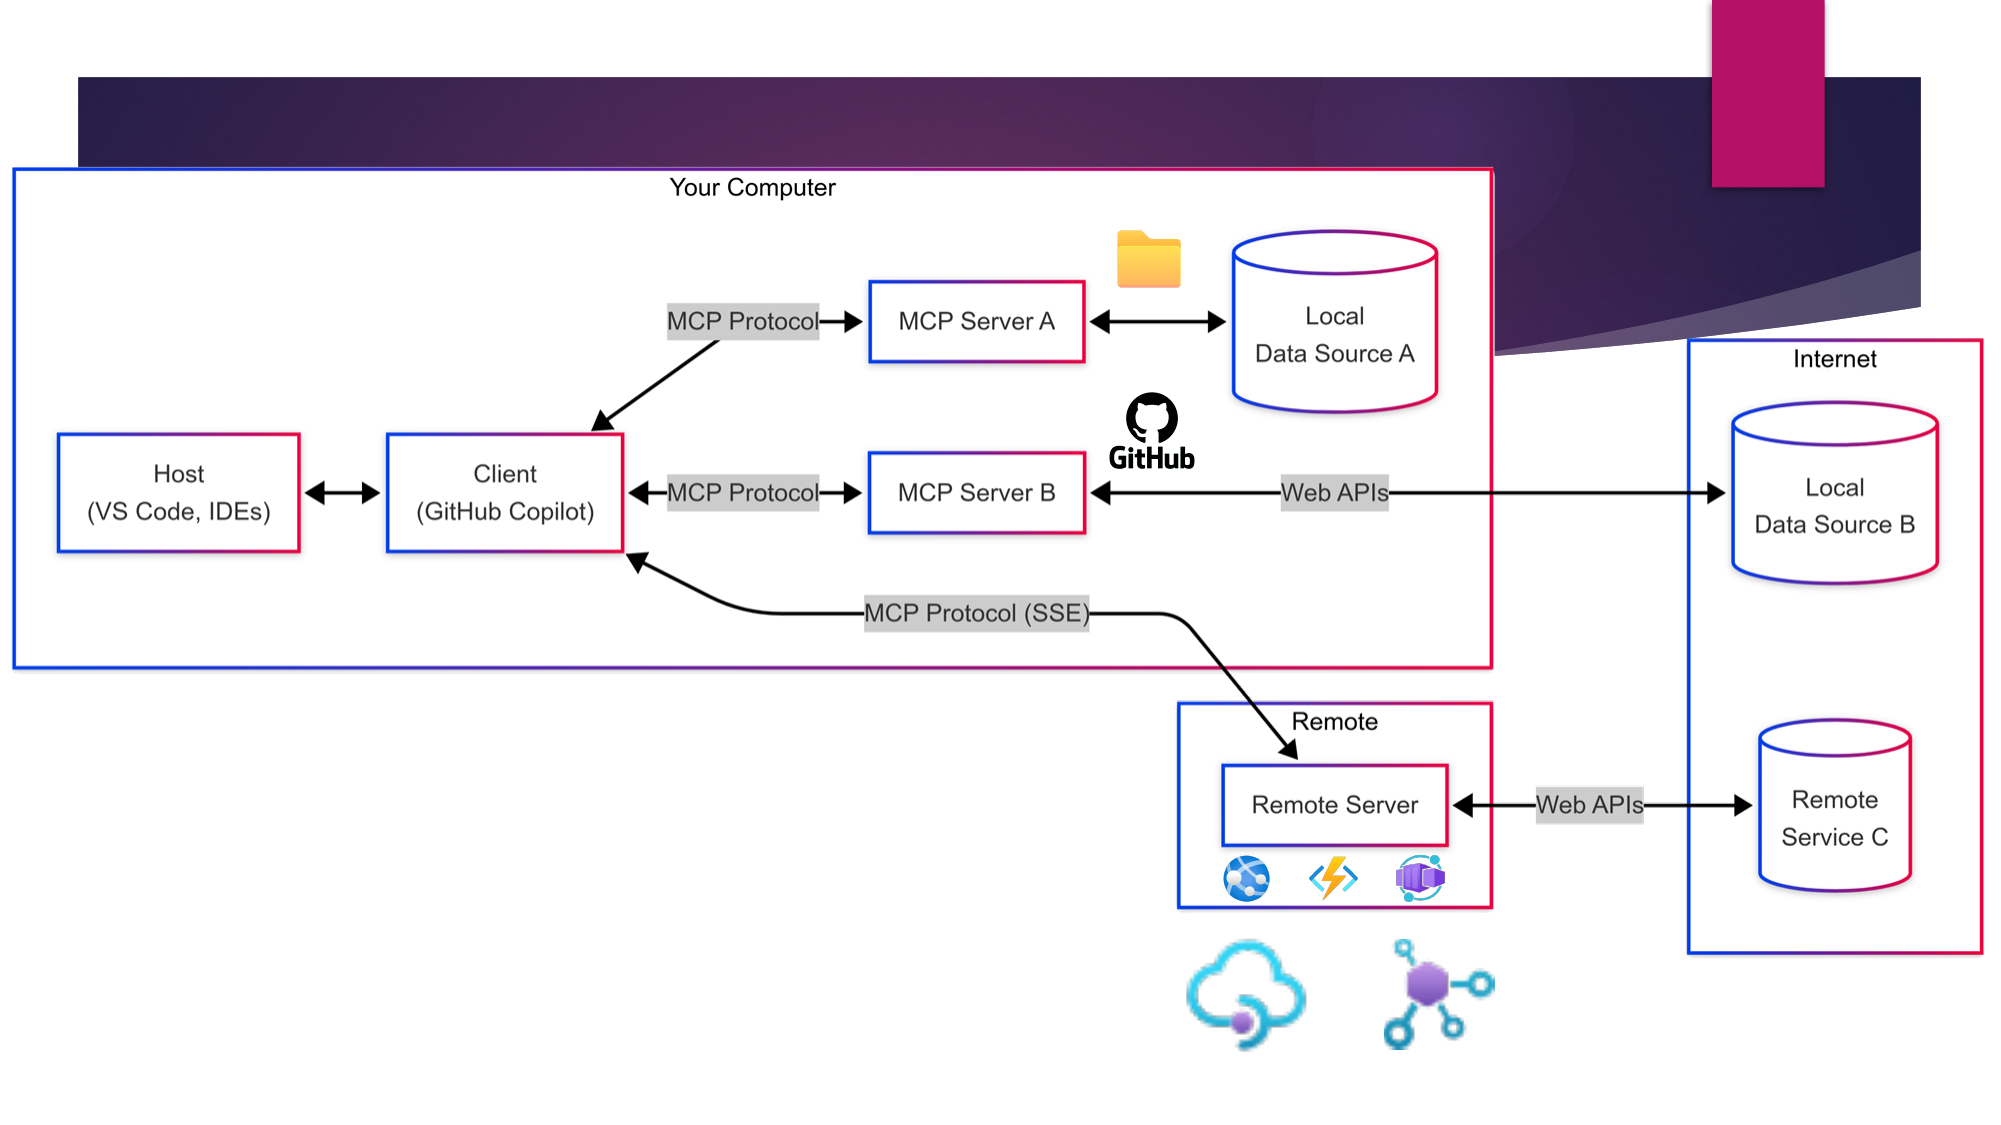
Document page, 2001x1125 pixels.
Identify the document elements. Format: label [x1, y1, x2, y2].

picture [0, 155, 2000, 1059]
